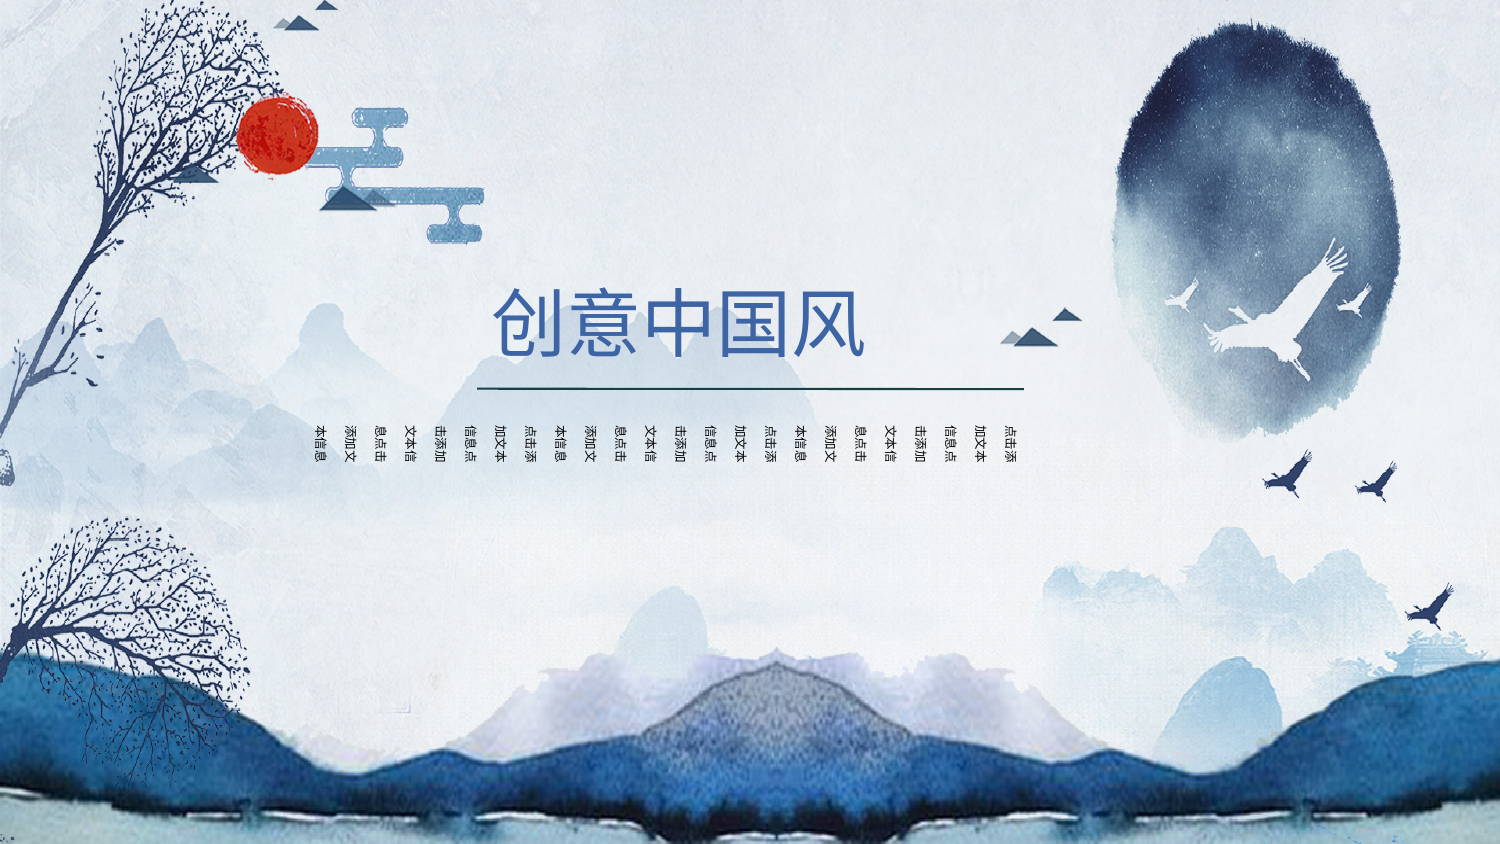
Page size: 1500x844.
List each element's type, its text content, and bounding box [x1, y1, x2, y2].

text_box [477, 268, 1092, 375]
picture [0, 0, 1500, 844]
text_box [173, 0, 398, 220]
text_box 点击添加文本信息点击添加文本信息点击添加文本信息点击添加文本信息点击添加文本信息点击添加文本信息点击添加文本信息点击添加文本信息点击添加文本信息 [465, 410, 1041, 479]
